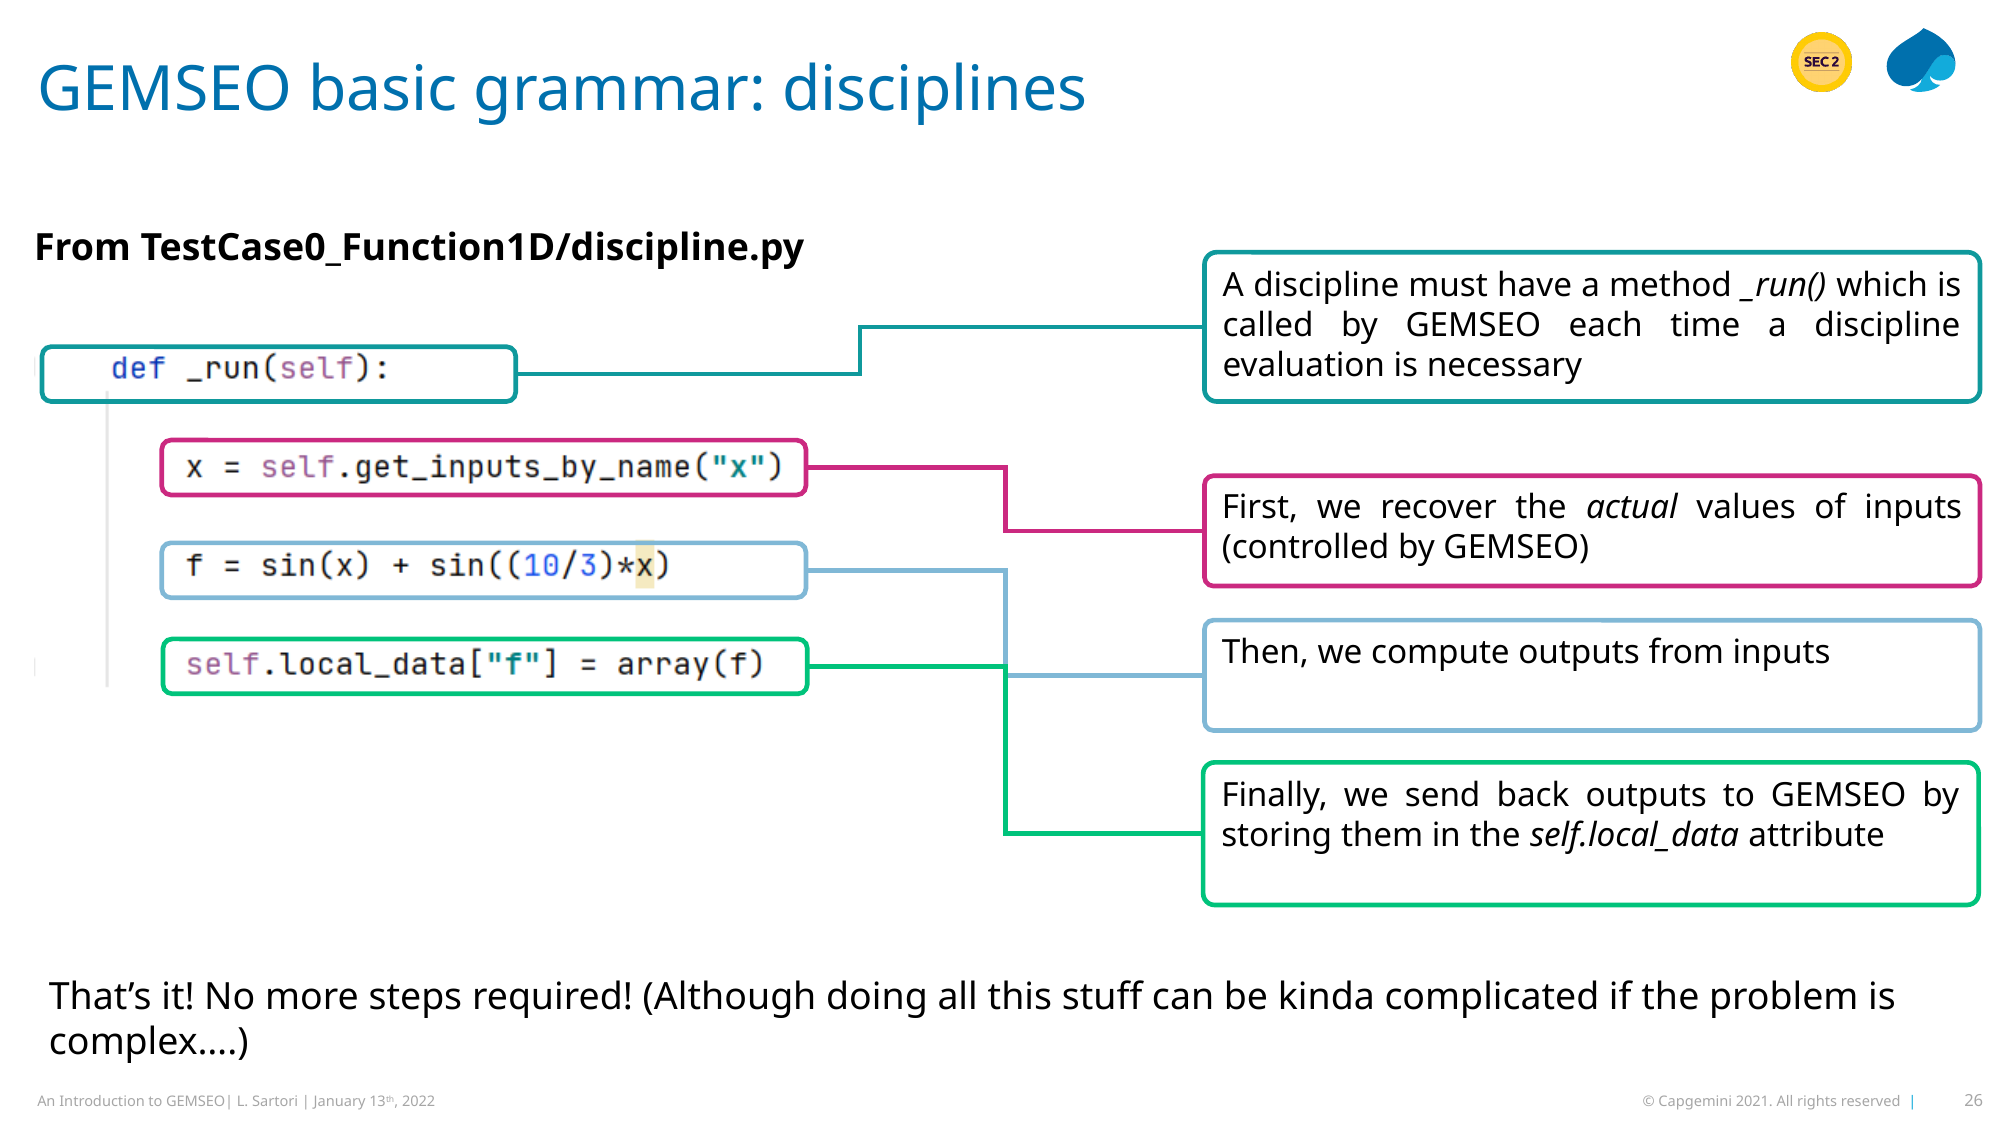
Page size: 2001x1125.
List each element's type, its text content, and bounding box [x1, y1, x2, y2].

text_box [805, 467, 1205, 531]
text_box [44, 345, 514, 349]
text_box That’s it! No more steps required! (Although doing all this stuff can be kinda complicated if the problem is complex….) [34, 964, 1981, 1070]
text_box Finally, we send back outputs to GEMSEO by storing them in the self.local_data attribute [1202, 761, 1980, 907]
text_box First, we recover the actual values of inputs (controlled by GEMSEO) [1247, 474, 1982, 588]
title GEMSEO basic grammar: disciplines [37, 0, 1863, 182]
text_box From TestCase0_Function1D/discipline.py [19, 215, 953, 275]
text_box Then, we compute outputs from inputs [1204, 619, 1982, 732]
text_box A discipline must have a method _run() which is called by GEMSEO each time a discipline evaluation is necessary [1203, 251, 1982, 403]
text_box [807, 666, 1204, 834]
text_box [515, 326, 1205, 375]
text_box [805, 570, 1205, 676]
picture [34, 349, 1247, 703]
